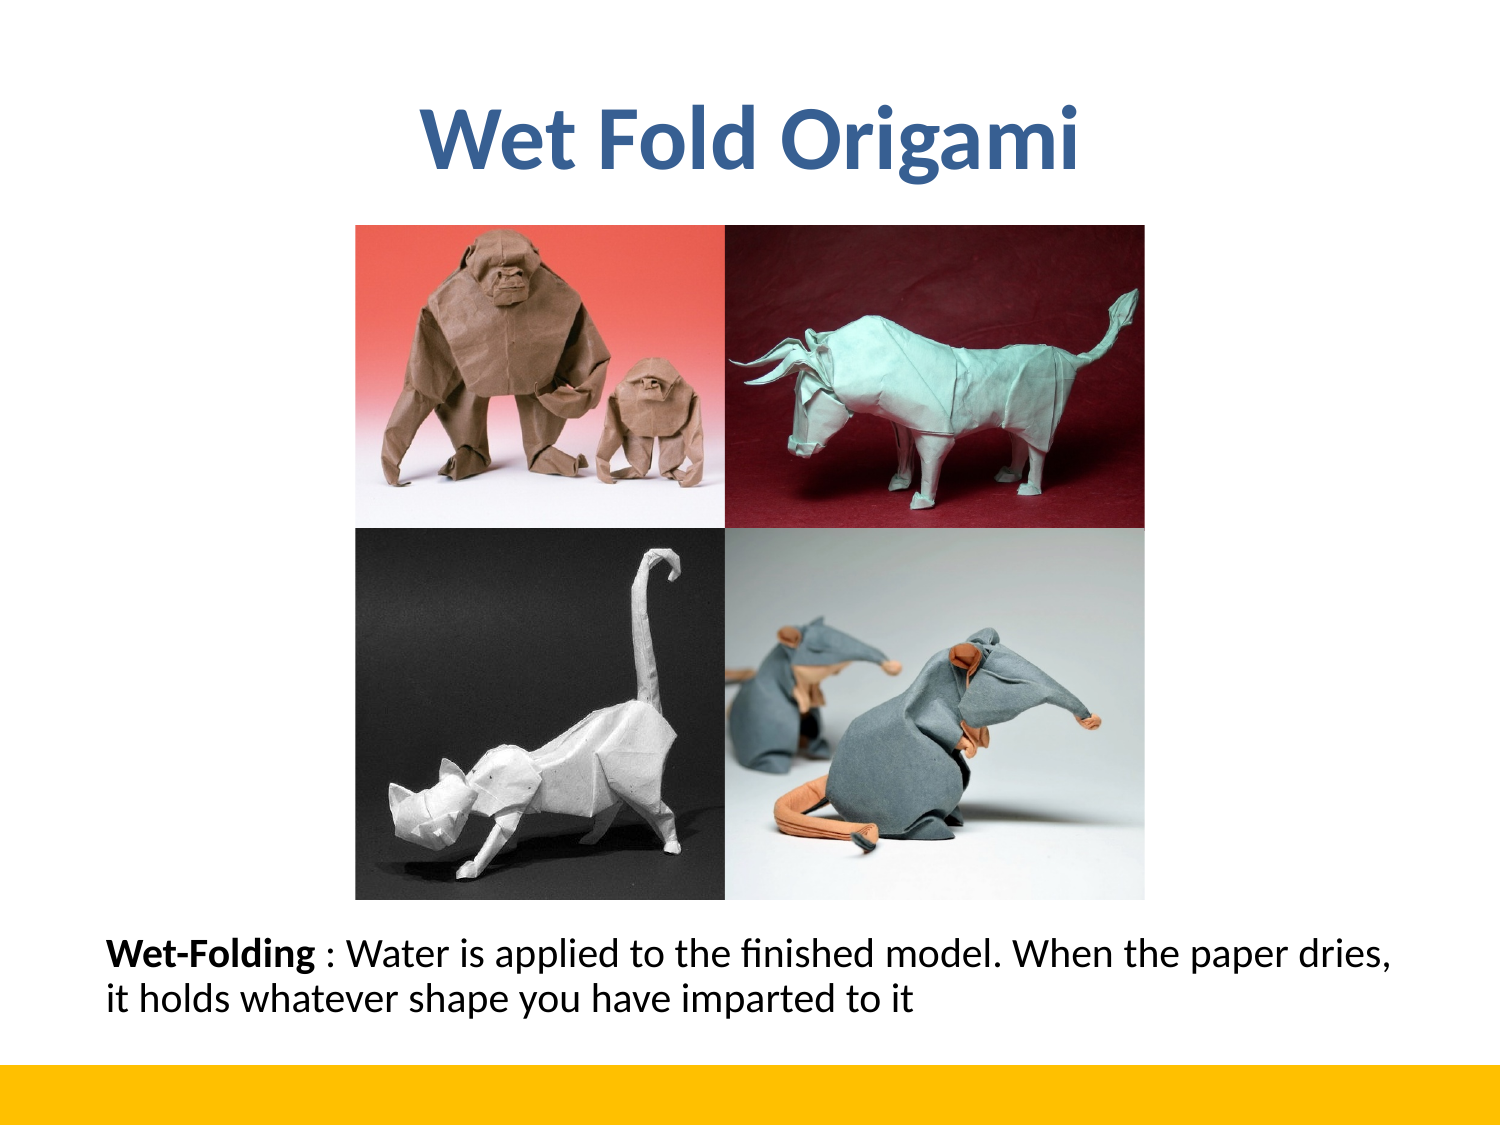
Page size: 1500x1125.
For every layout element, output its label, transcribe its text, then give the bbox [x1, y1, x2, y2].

text_box Wet-Folding : Water is applied to the finished model. When the paper dries, it holds whatever shape you have imparted to it [83, 924, 1417, 1042]
title Wet Fold Origami [179, 76, 1321, 191]
picture [355, 225, 1145, 900]
text_box [0, 1065, 1500, 1125]
